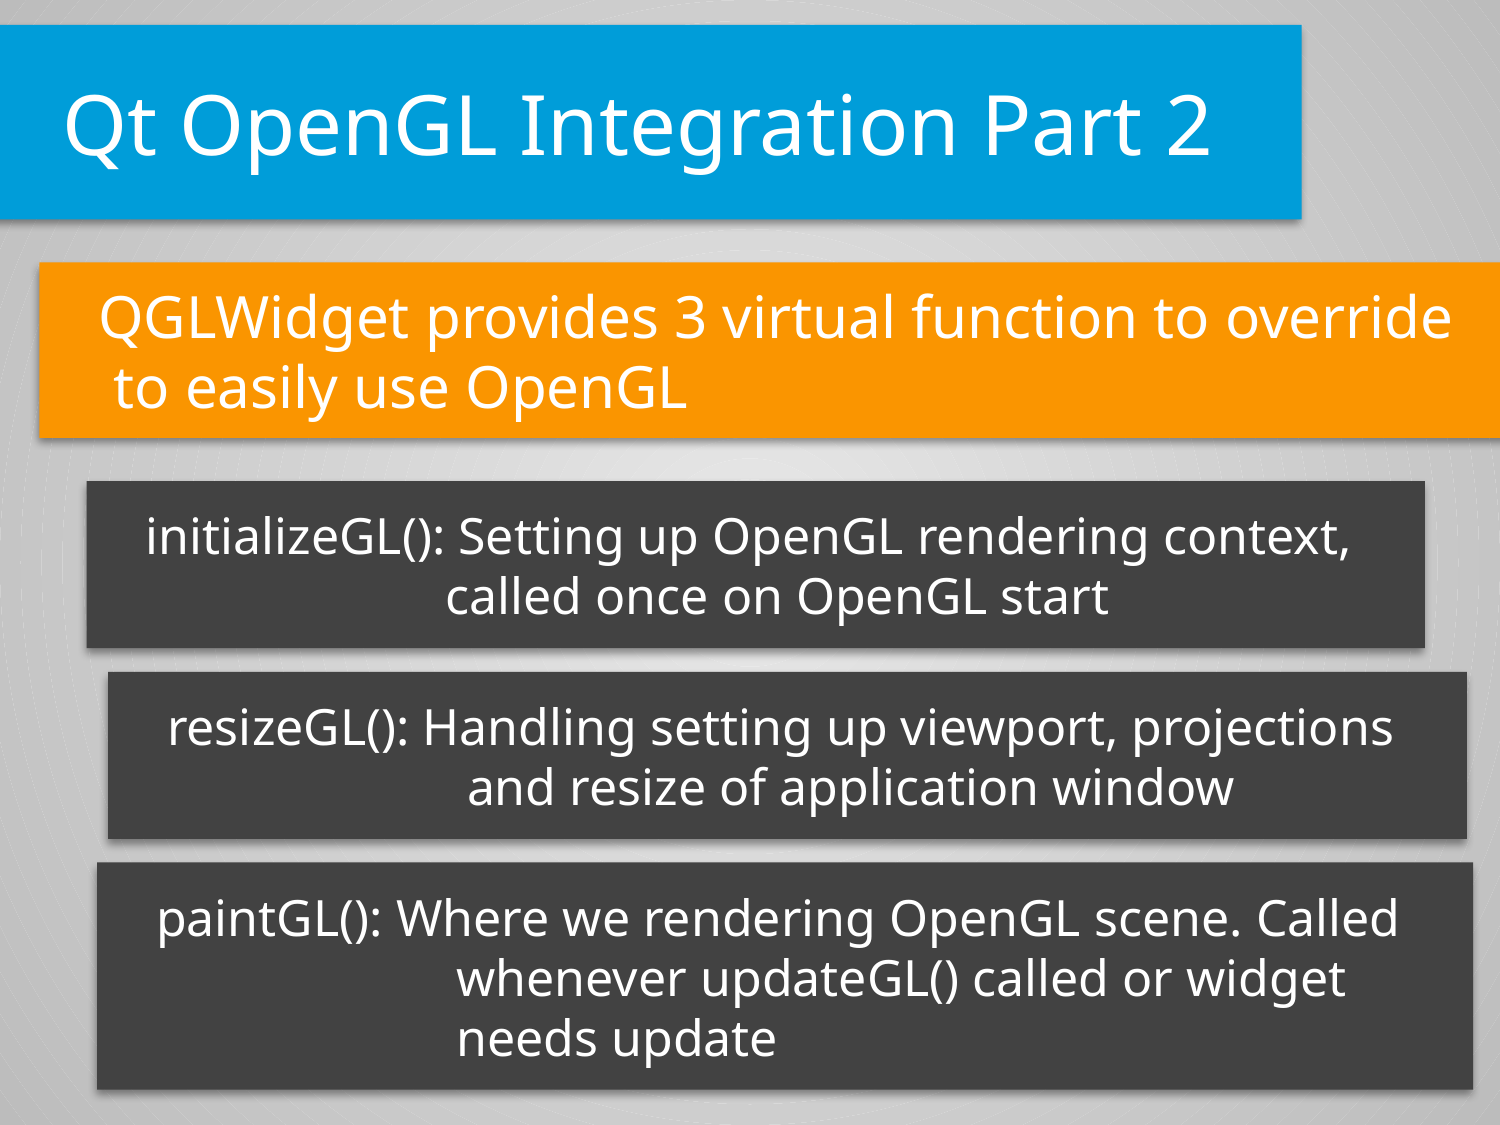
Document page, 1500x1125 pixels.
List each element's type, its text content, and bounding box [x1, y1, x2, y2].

text_box paintGL(): Where we rendering OpenGL scene. Called whenever updateGL() called or widget needs update [97, 862, 1474, 1090]
text_box Qt OpenGL Integration Part 2 [0, 24, 1302, 220]
text_box initializeGL(): Setting up OpenGL rendering context, called once on OpenGL start [86, 481, 1425, 649]
text_box QGLWidget provides 3 virtual function to override to easily use OpenGL [39, 262, 1500, 438]
text_box resizeGL(): Handling setting up viewport, projections and resize of application window [108, 671, 1467, 839]
